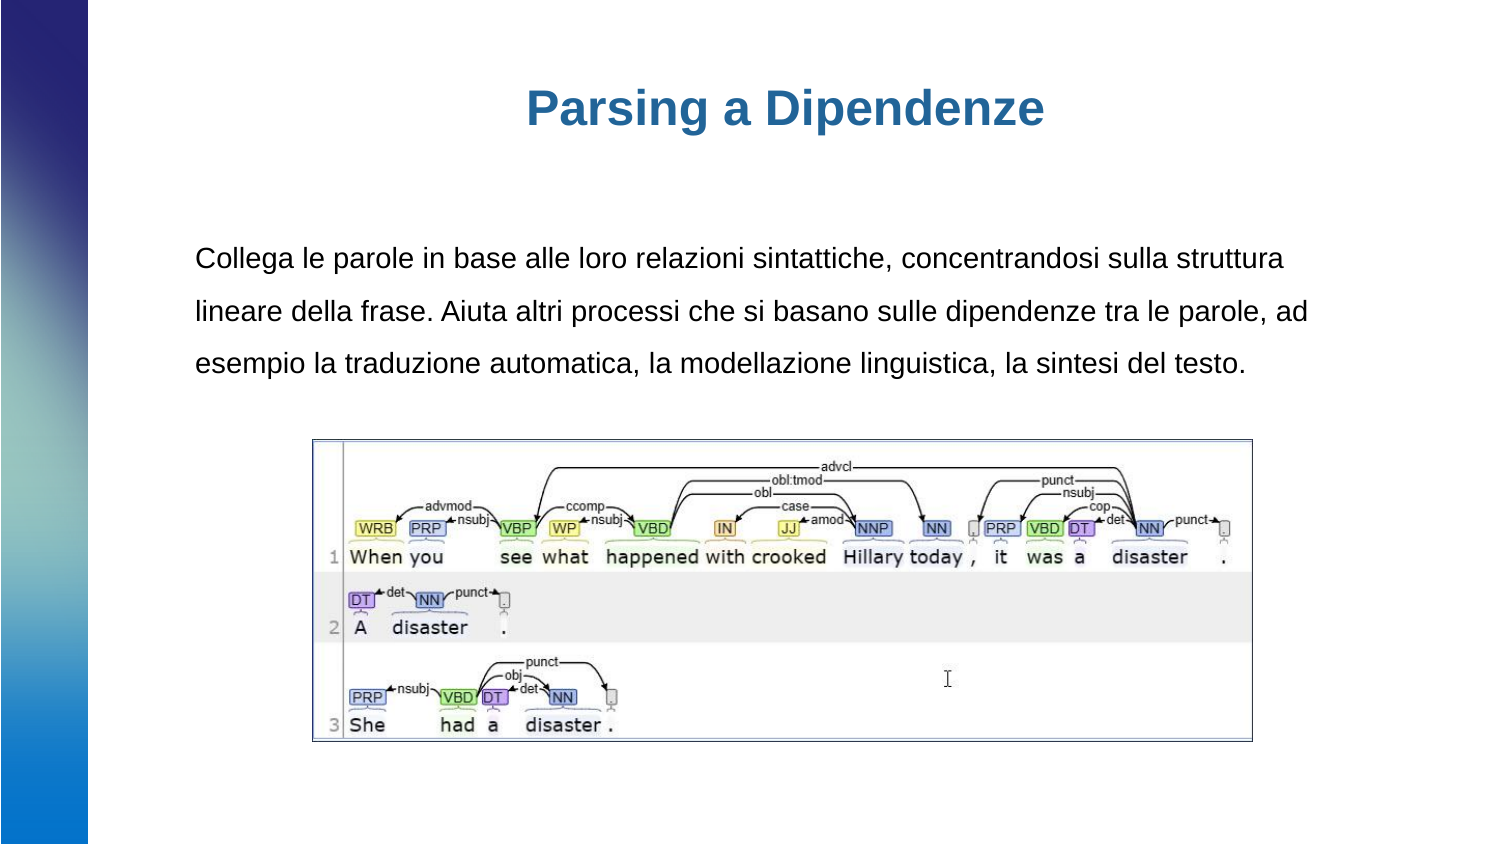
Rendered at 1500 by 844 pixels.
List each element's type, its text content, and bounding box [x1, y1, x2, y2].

picture [311, 439, 1253, 742]
text_box Collega le parole in base alle loro relazioni sintattiche, concentrandosi sulla struttura lineare della frase. Aiuta altri processi che si basano sulle dipendenze tra le parole, ad esempio la traduzione automatica, la modellazione linguistica, la sintesi del testo. [180, 214, 1385, 422]
title Parsing a Dipendenze [195, 51, 1376, 162]
picture [1, 0, 89, 844]
